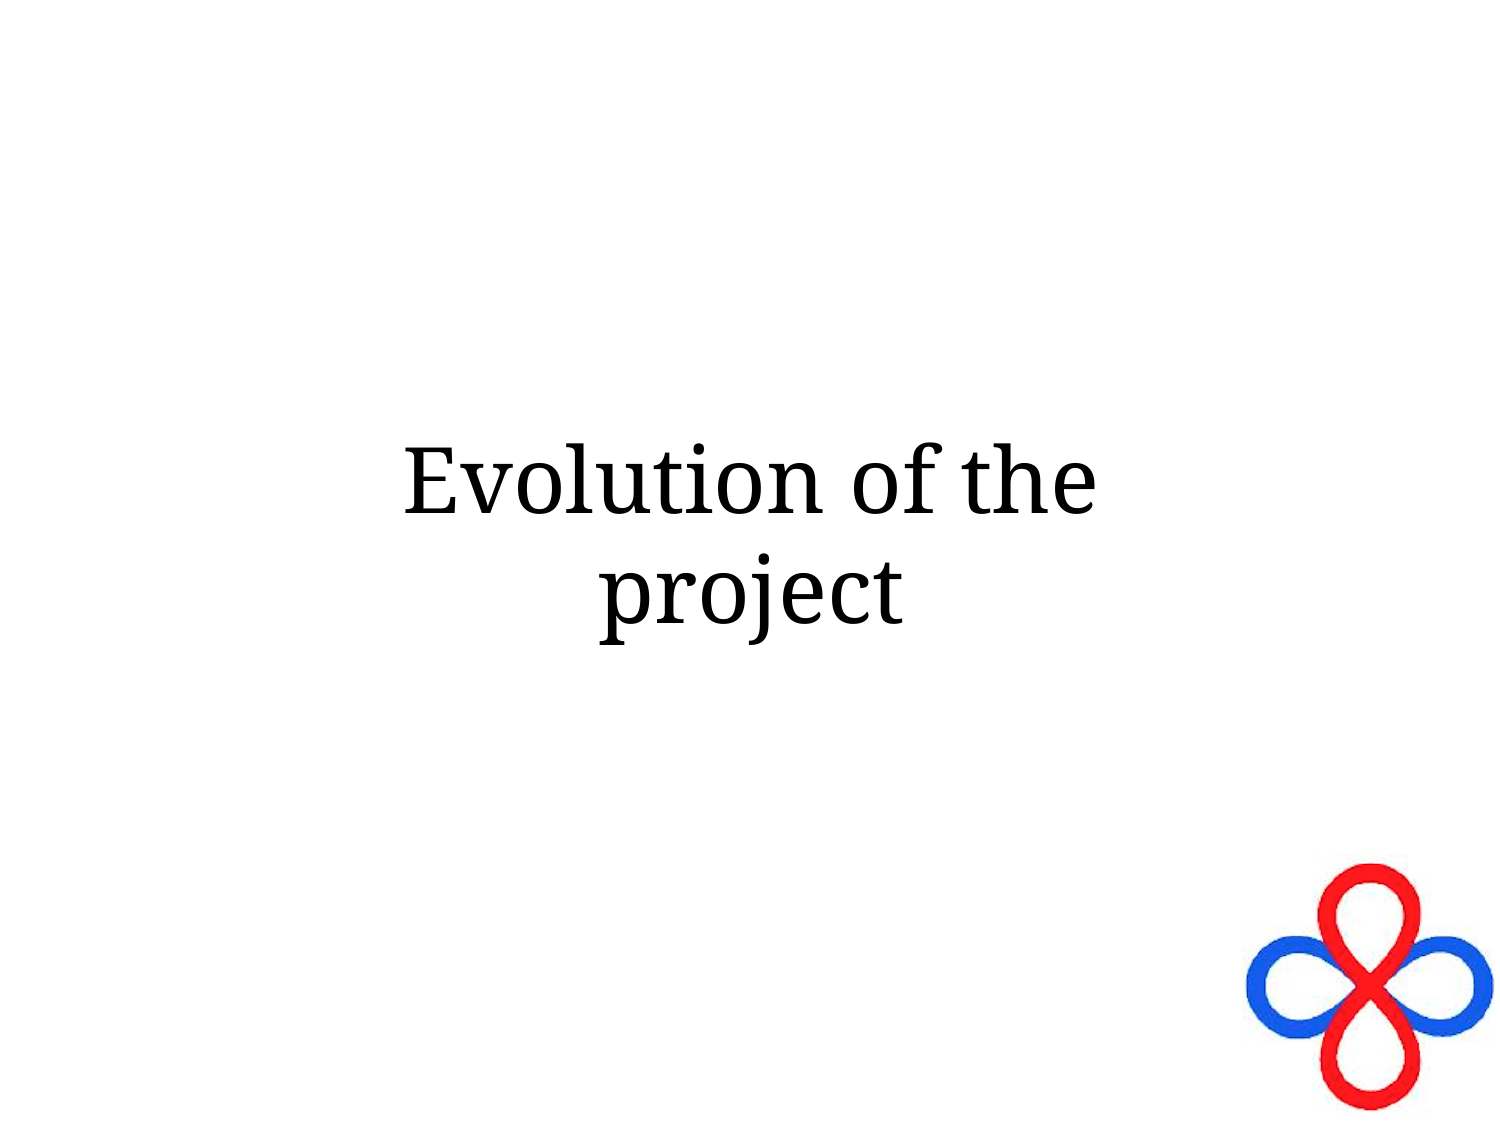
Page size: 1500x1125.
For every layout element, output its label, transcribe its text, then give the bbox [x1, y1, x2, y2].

picture [1236, 852, 1495, 1113]
text_box Evolution of the project [259, 414, 1244, 710]
